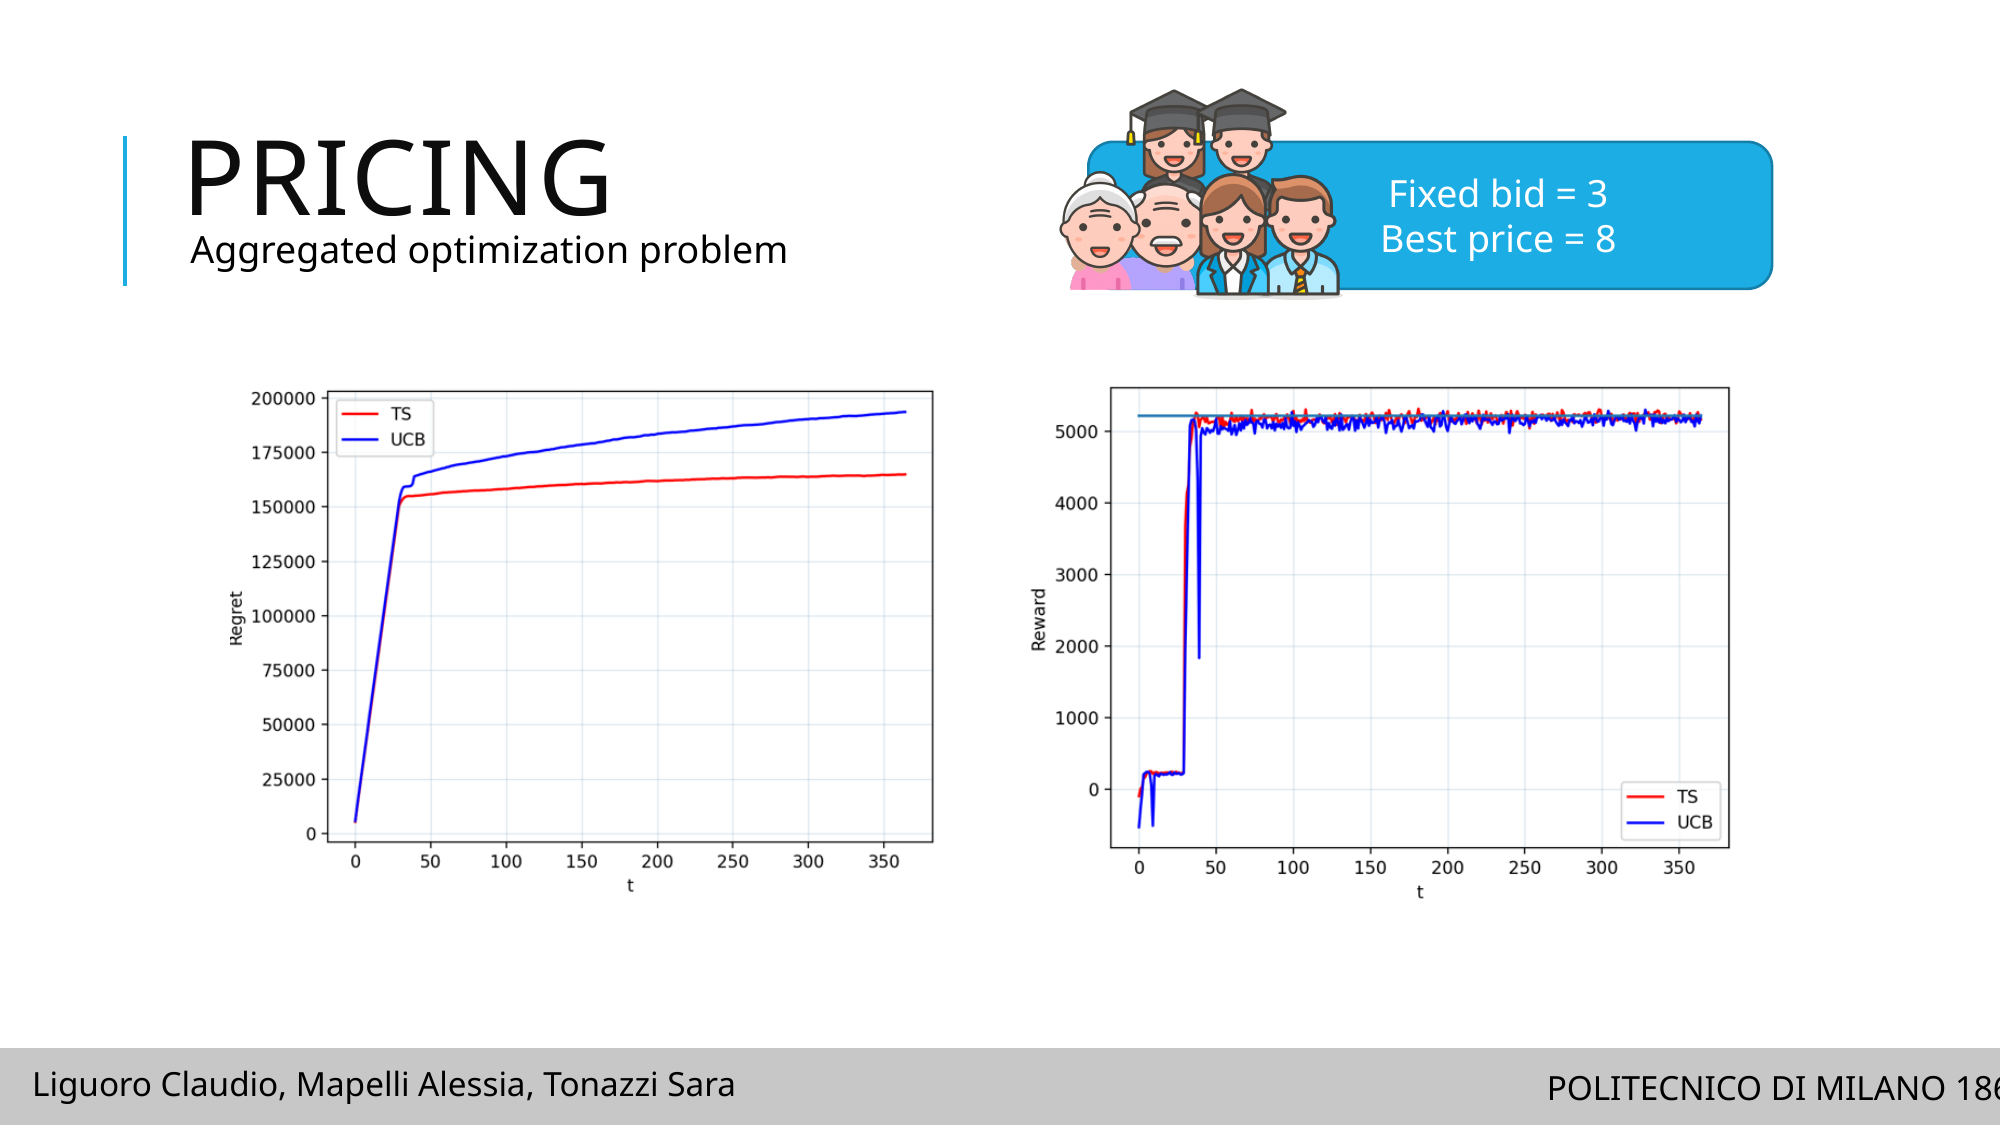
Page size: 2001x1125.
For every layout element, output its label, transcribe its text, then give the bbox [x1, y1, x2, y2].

text_box POLITECNICO DI MILANO 1863 [1532, 1059, 2000, 1115]
picture [1044, 87, 1376, 305]
title PRICING [168, 62, 1164, 309]
text_box Fixed bid = 3 Best price = 8 [1312, 140, 1774, 291]
text_box Liguoro Claudio, Mapelli Alessia, Tonazzi Sara [17, 1056, 792, 1111]
text_box Aggregated optimization problem [175, 218, 1043, 279]
picture [230, 316, 1809, 915]
text_box [0, 1048, 2000, 1125]
